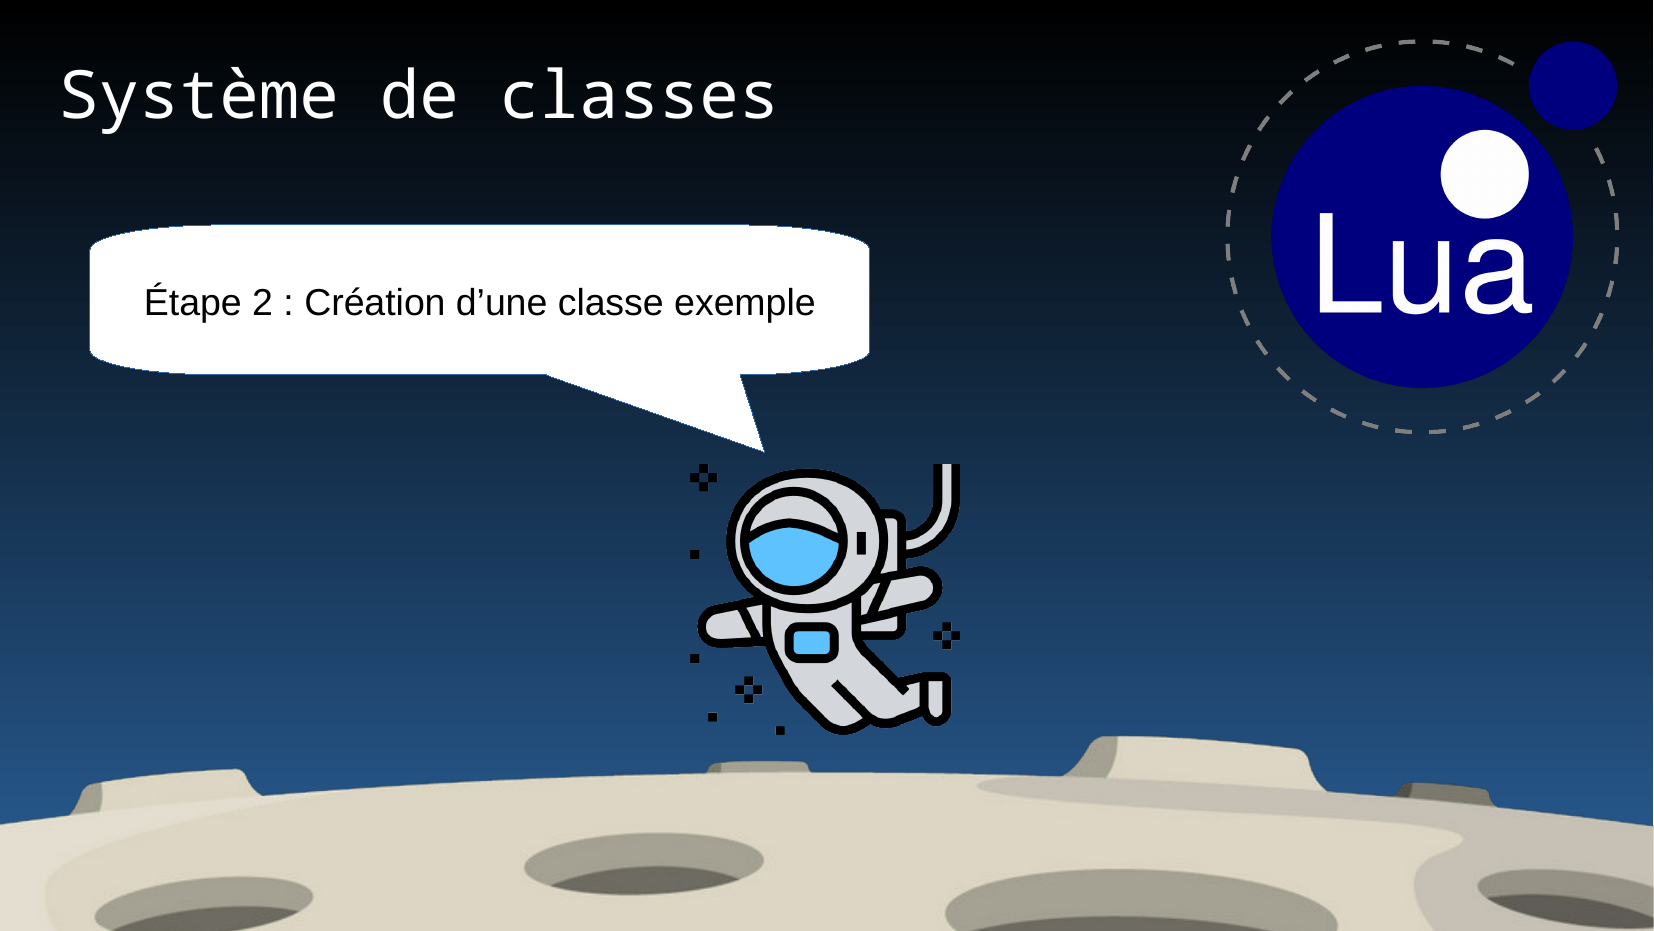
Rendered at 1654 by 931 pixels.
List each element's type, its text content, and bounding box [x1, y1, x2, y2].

text_box [0, 0, 1654, 703]
text_box Système de classes [45, 44, 795, 140]
text_box Étape 2 : Création d’une classe exemple [89, 224, 870, 453]
picture [1219, 34, 1620, 435]
picture [0, 464, 1654, 931]
